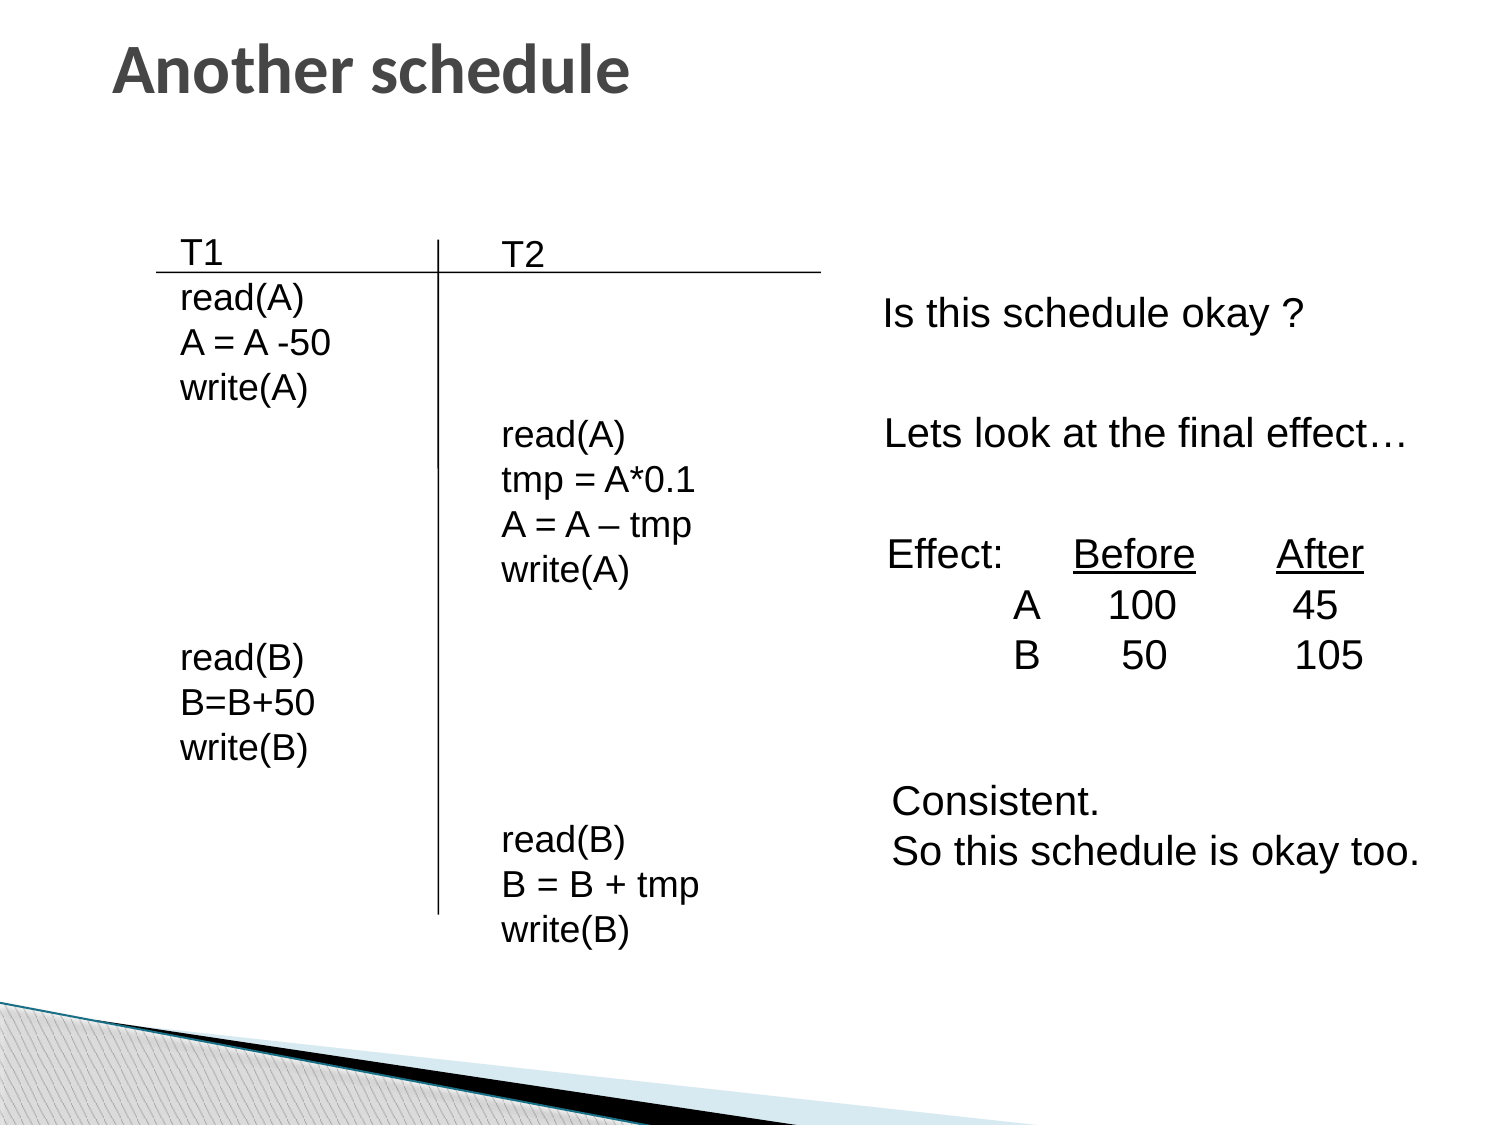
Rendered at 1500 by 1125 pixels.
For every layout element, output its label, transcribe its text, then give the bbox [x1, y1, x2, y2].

text_box T2 read(A) tmp = A*0.1 A = A – tmp write(A) read(B) B = B + tmp write(B) [486, 273, 715, 958]
text_box Is this schedule okay ? [867, 278, 1320, 343]
text_box Consistent. So this schedule is okay too. [876, 766, 1436, 881]
text_box T1 read(A) A = A -50 write(A) read(B) B=B+50 write(B) [165, 220, 347, 272]
text_box Lets look at the final effect… [868, 398, 1424, 463]
text_box T2 read(A) tmp = A*0.1 A = A – tmp write(A) read(B) B = B + tmp write(B) [486, 222, 715, 272]
title Another schedule [97, 15, 1423, 116]
text_box T1 read(A) A = A -50 write(A) read(B) B=B+50 write(B) [165, 273, 347, 775]
text_box Effect: Before After A 100 45 B 50 105 [871, 519, 1380, 735]
